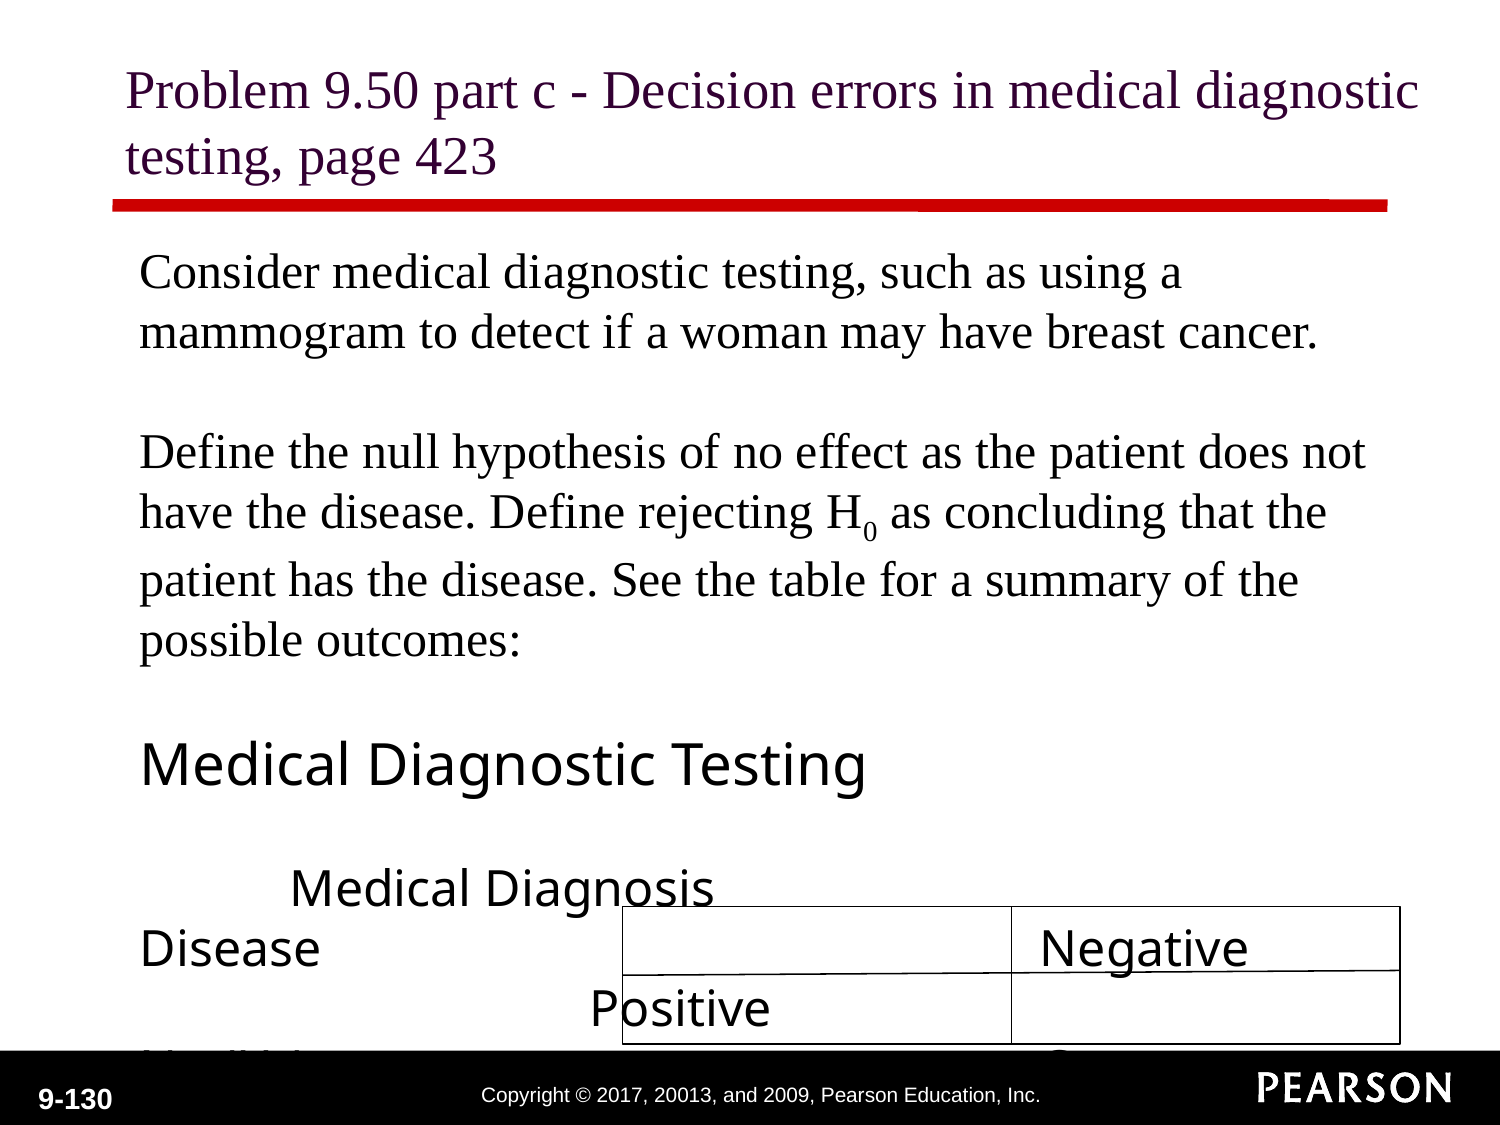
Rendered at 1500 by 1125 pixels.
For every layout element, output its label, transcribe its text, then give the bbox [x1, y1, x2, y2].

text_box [622, 970, 1006, 976]
title Problem 9.50 part c - Decision errors in medical diagnostic testing, page 423 [125, 45, 1425, 193]
text_box [1012, 906, 1401, 969]
text_box [1016, 983, 1401, 1044]
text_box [1016, 970, 1401, 976]
text_box [622, 906, 1011, 969]
text_box Consider medical diagnostic testing, such as using a mammogram to detect if a woman may have breast cancer. Define the null hypothesis of no effect as the patient does not have the disease. Define rejecting H0 as concluding that the patient has the disease. See the table for a summary of the possible outcomes: Medical Diagnostic Testing Medical Diagnosis Disease Negative Positive No (H0 ) Correct Type I error Yes (Ha ) Type II error Correct [125, 231, 1425, 1125]
text_box [622, 984, 1006, 1044]
